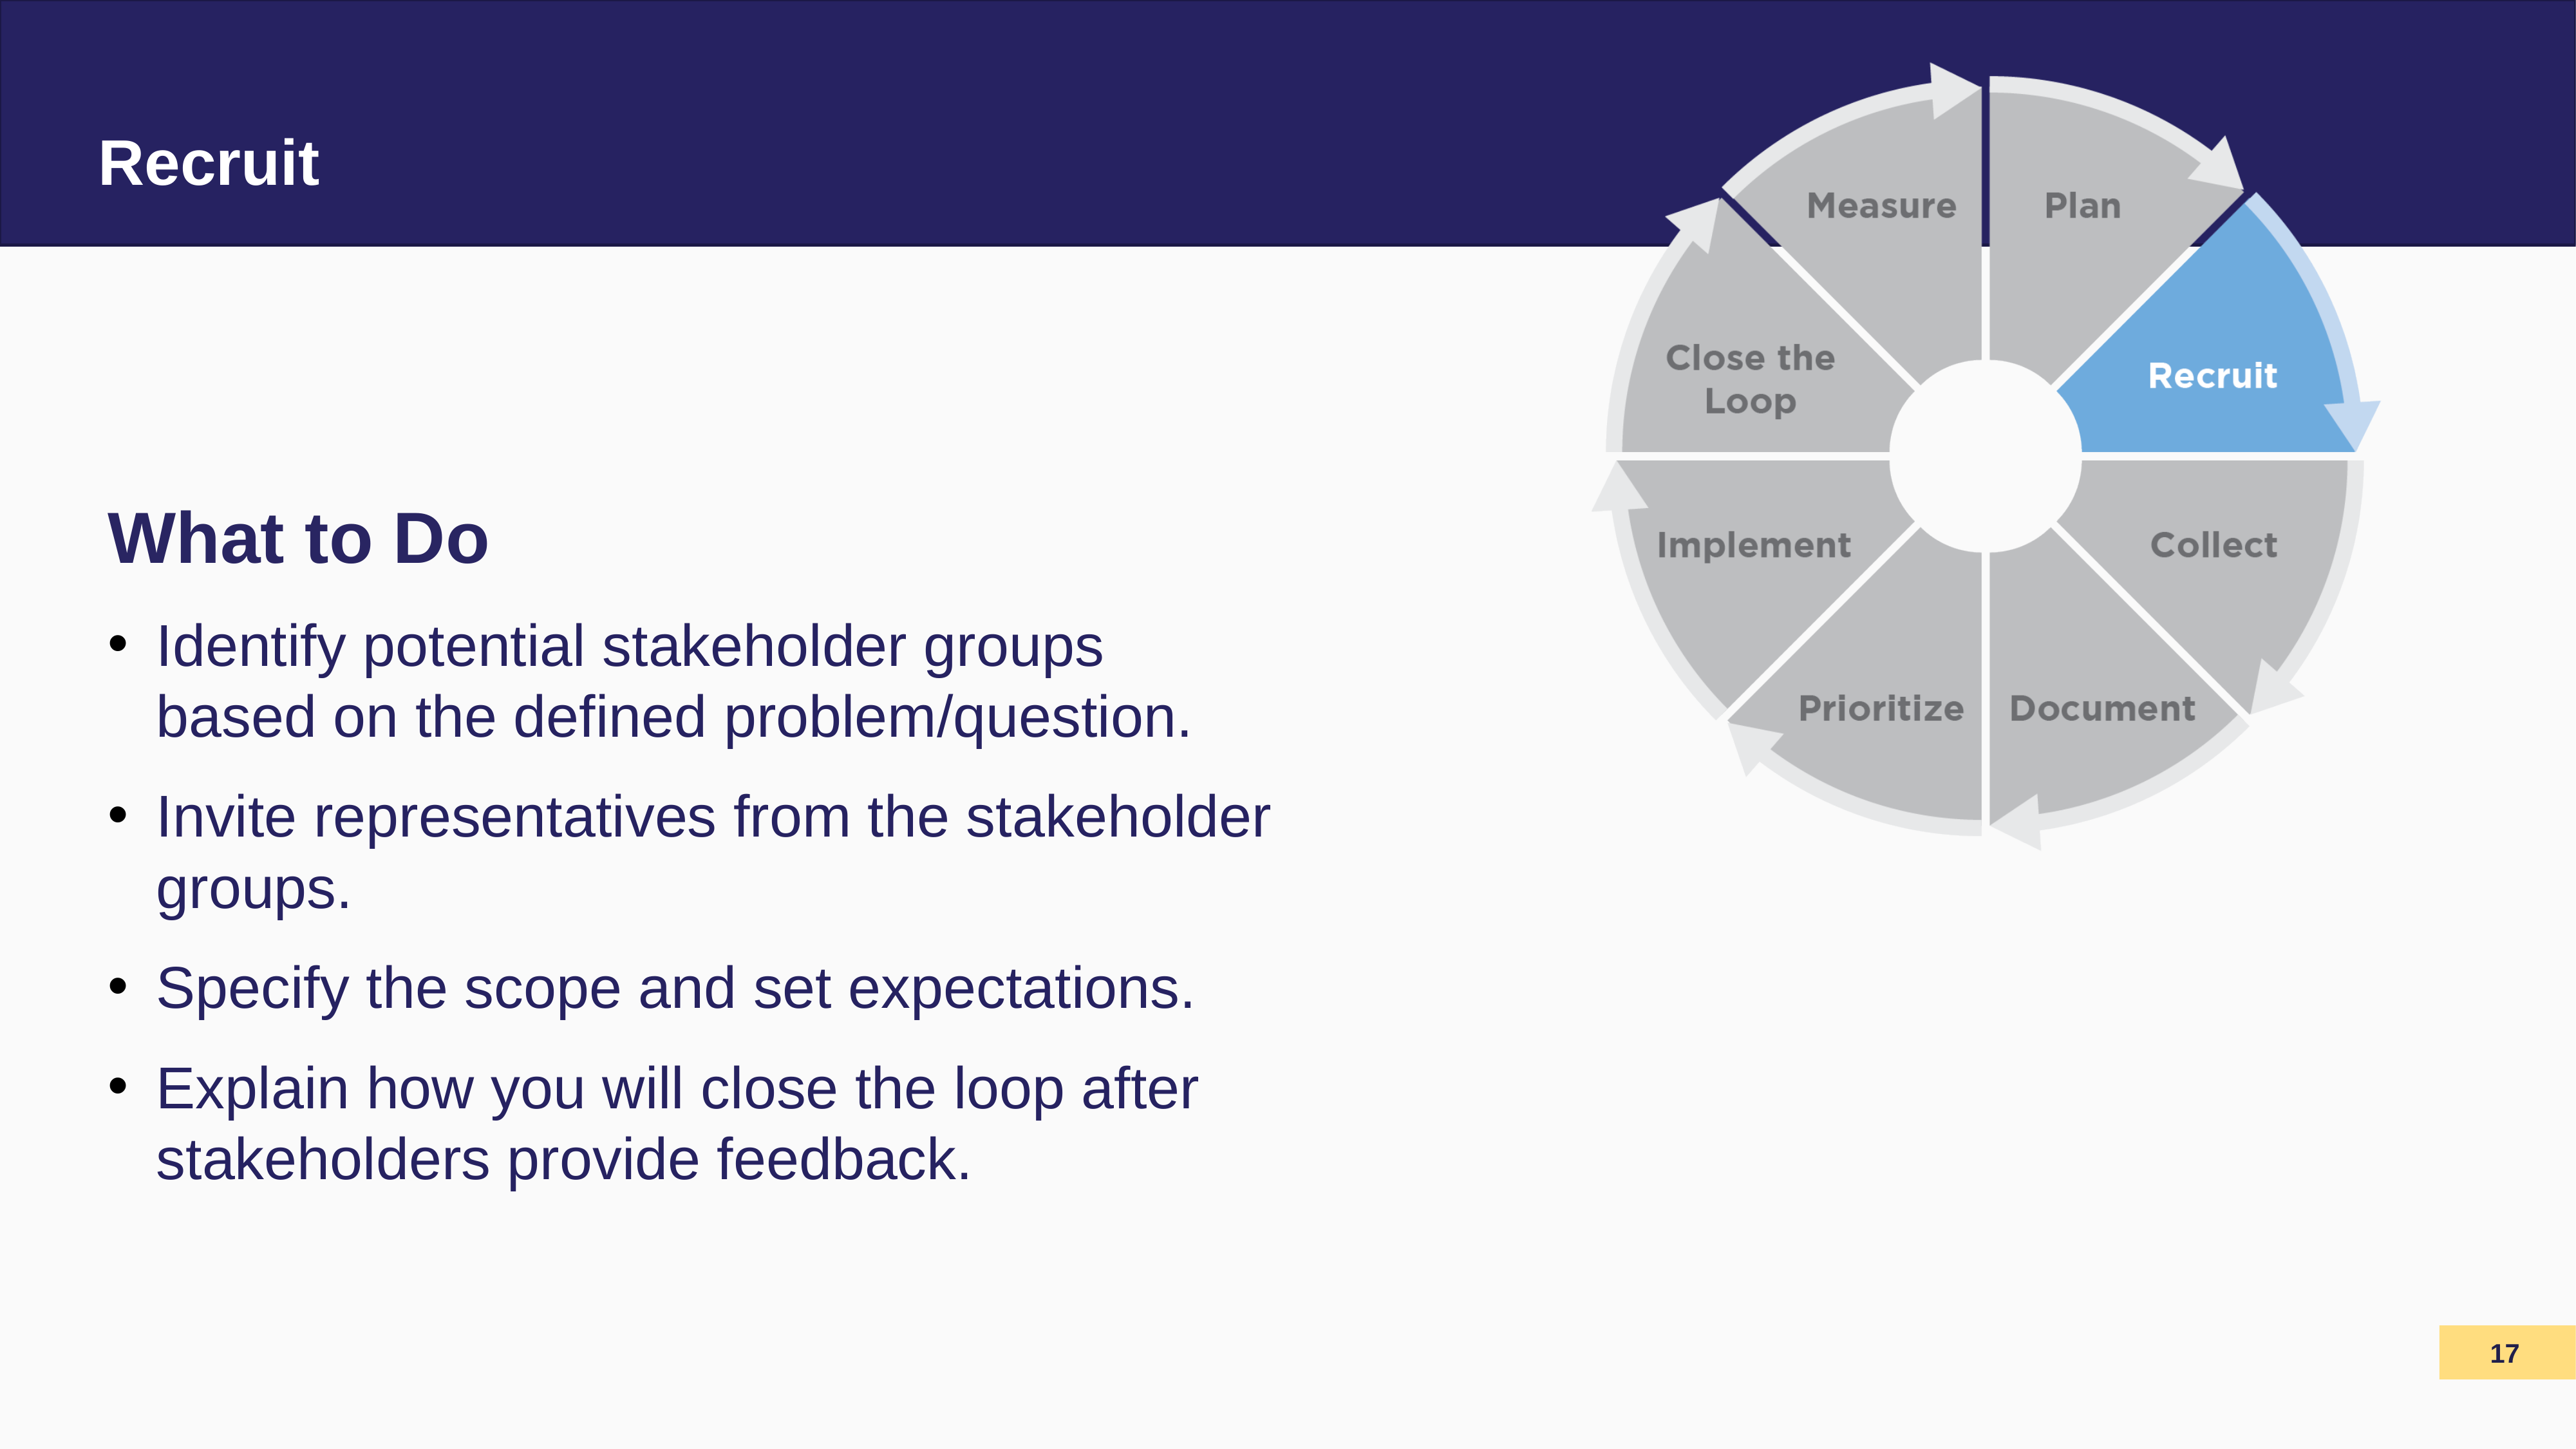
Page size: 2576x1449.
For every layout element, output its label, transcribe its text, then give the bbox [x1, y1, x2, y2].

title Recruit [98, 43, 1391, 198]
picture [1395, 0, 2576, 913]
text_box What to Do Identify potential stakeholder groups based on the defined problem/question. Invite representatives from the stakeholder groups. Specify the scope and set expectations. Explain how you will close the loop after stakeholders provide feedback. [98, 486, 1469, 1197]
